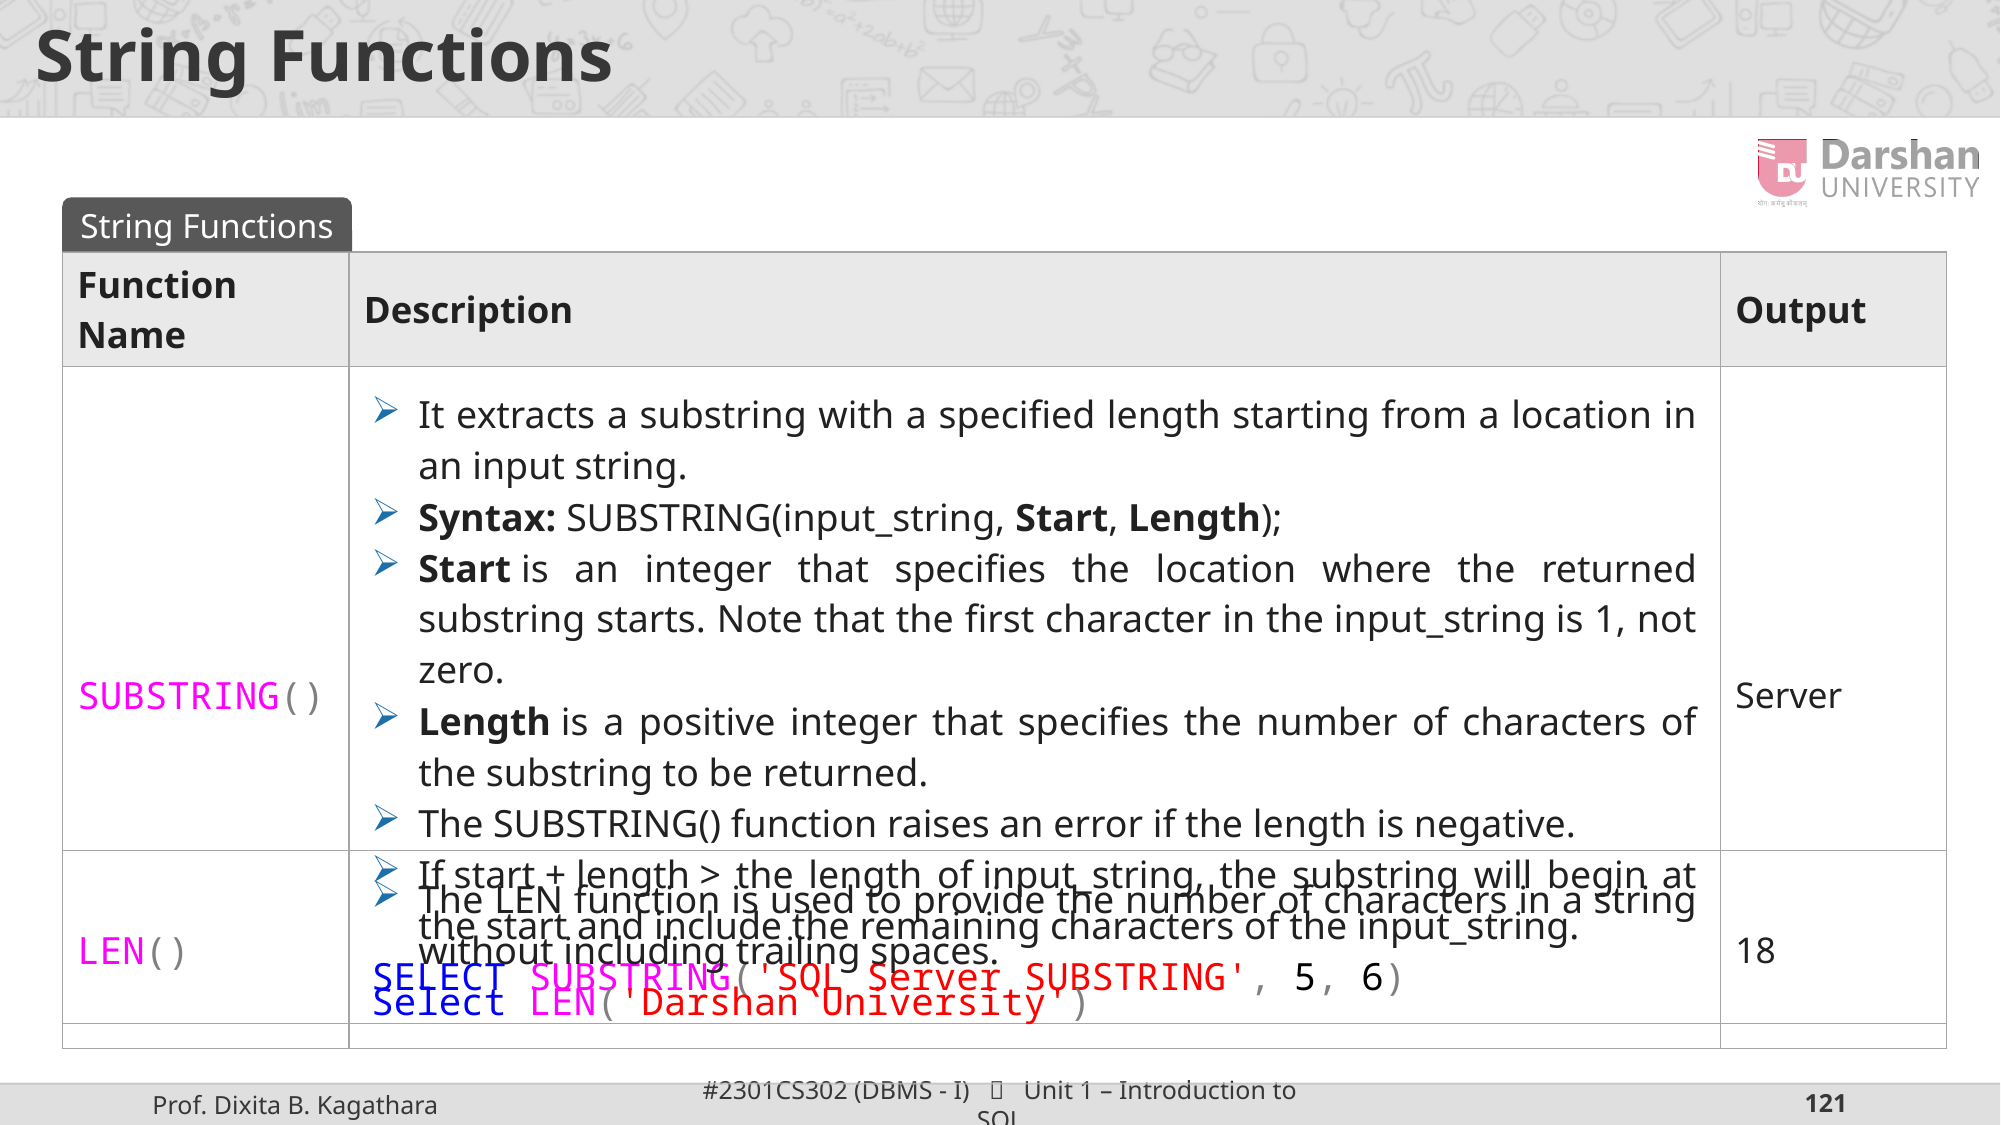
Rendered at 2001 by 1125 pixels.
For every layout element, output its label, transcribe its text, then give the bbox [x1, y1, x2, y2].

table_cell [1721, 367, 1946, 850]
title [0, 0, 2000, 117]
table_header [1721, 253, 1946, 366]
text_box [61, 196, 354, 253]
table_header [1721, 851, 1946, 1048]
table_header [63, 851, 348, 1048]
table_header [350, 253, 1720, 366]
text_box Basic SQL Commands [1758, 139, 1979, 207]
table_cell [350, 367, 1720, 850]
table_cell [63, 367, 348, 850]
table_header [63, 253, 348, 366]
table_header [350, 851, 1720, 1048]
